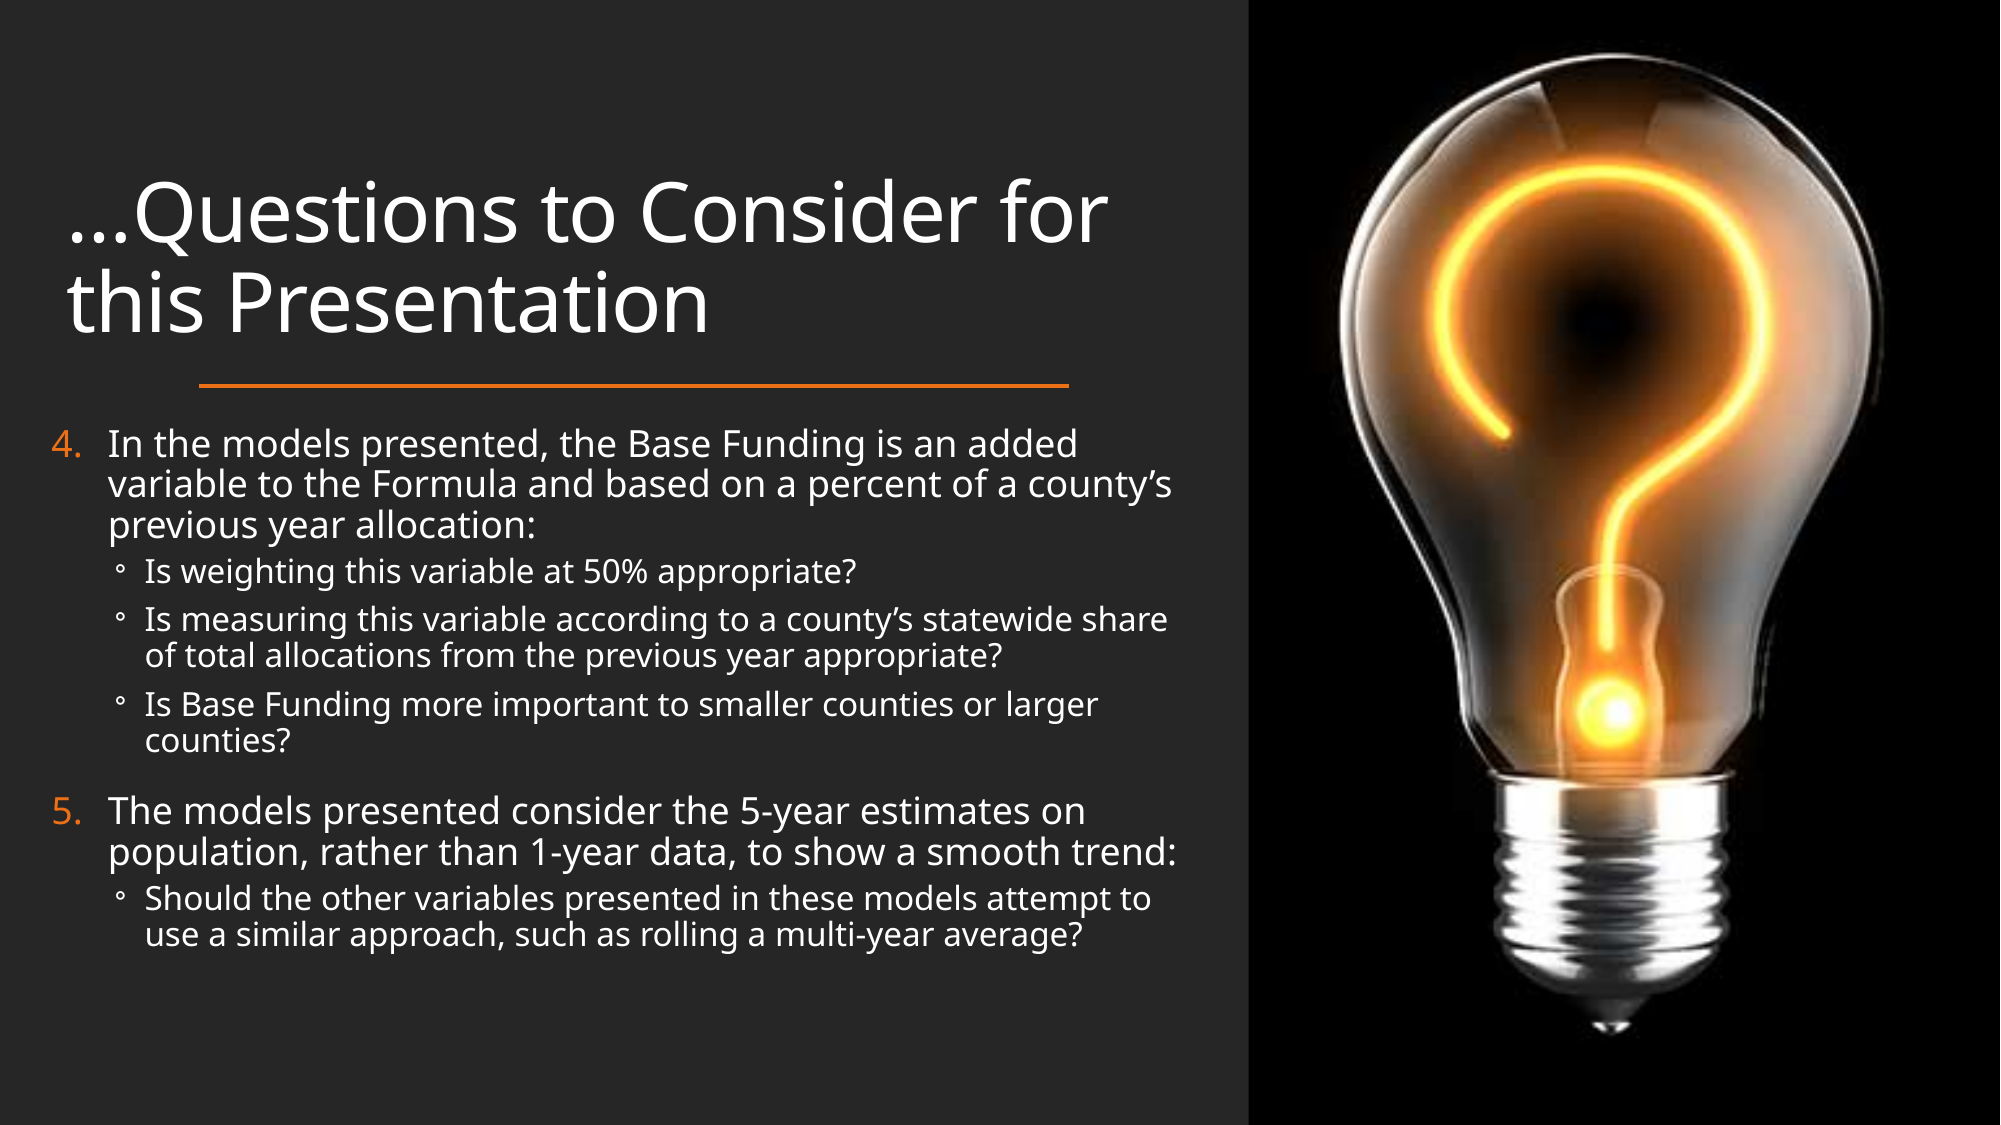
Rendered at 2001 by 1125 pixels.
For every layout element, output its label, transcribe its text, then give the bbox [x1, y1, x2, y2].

list In the models presented, the Base Funding is an added variable to the Formula and based on a percent of a county’s previous year allocation: Is weighting this variable at 50% appropriate? Is measuring this variable according to a county’s statewide share of total allocations from the previous year appropriate? Is Base Funding more important to smaller counties or larger counties? The models presented consider the 5-year estimates on population, rather than 1-year data, to show a smooth trend: Should the other variables presented in these models attempt to use a similar approach, such as rolling a multi-year average? [51, 417, 1210, 1096]
title …Questions to Consider for this Presentation [51, 84, 1210, 359]
text_box [0, 0, 1246, 1125]
picture [1248, 0, 2000, 1125]
